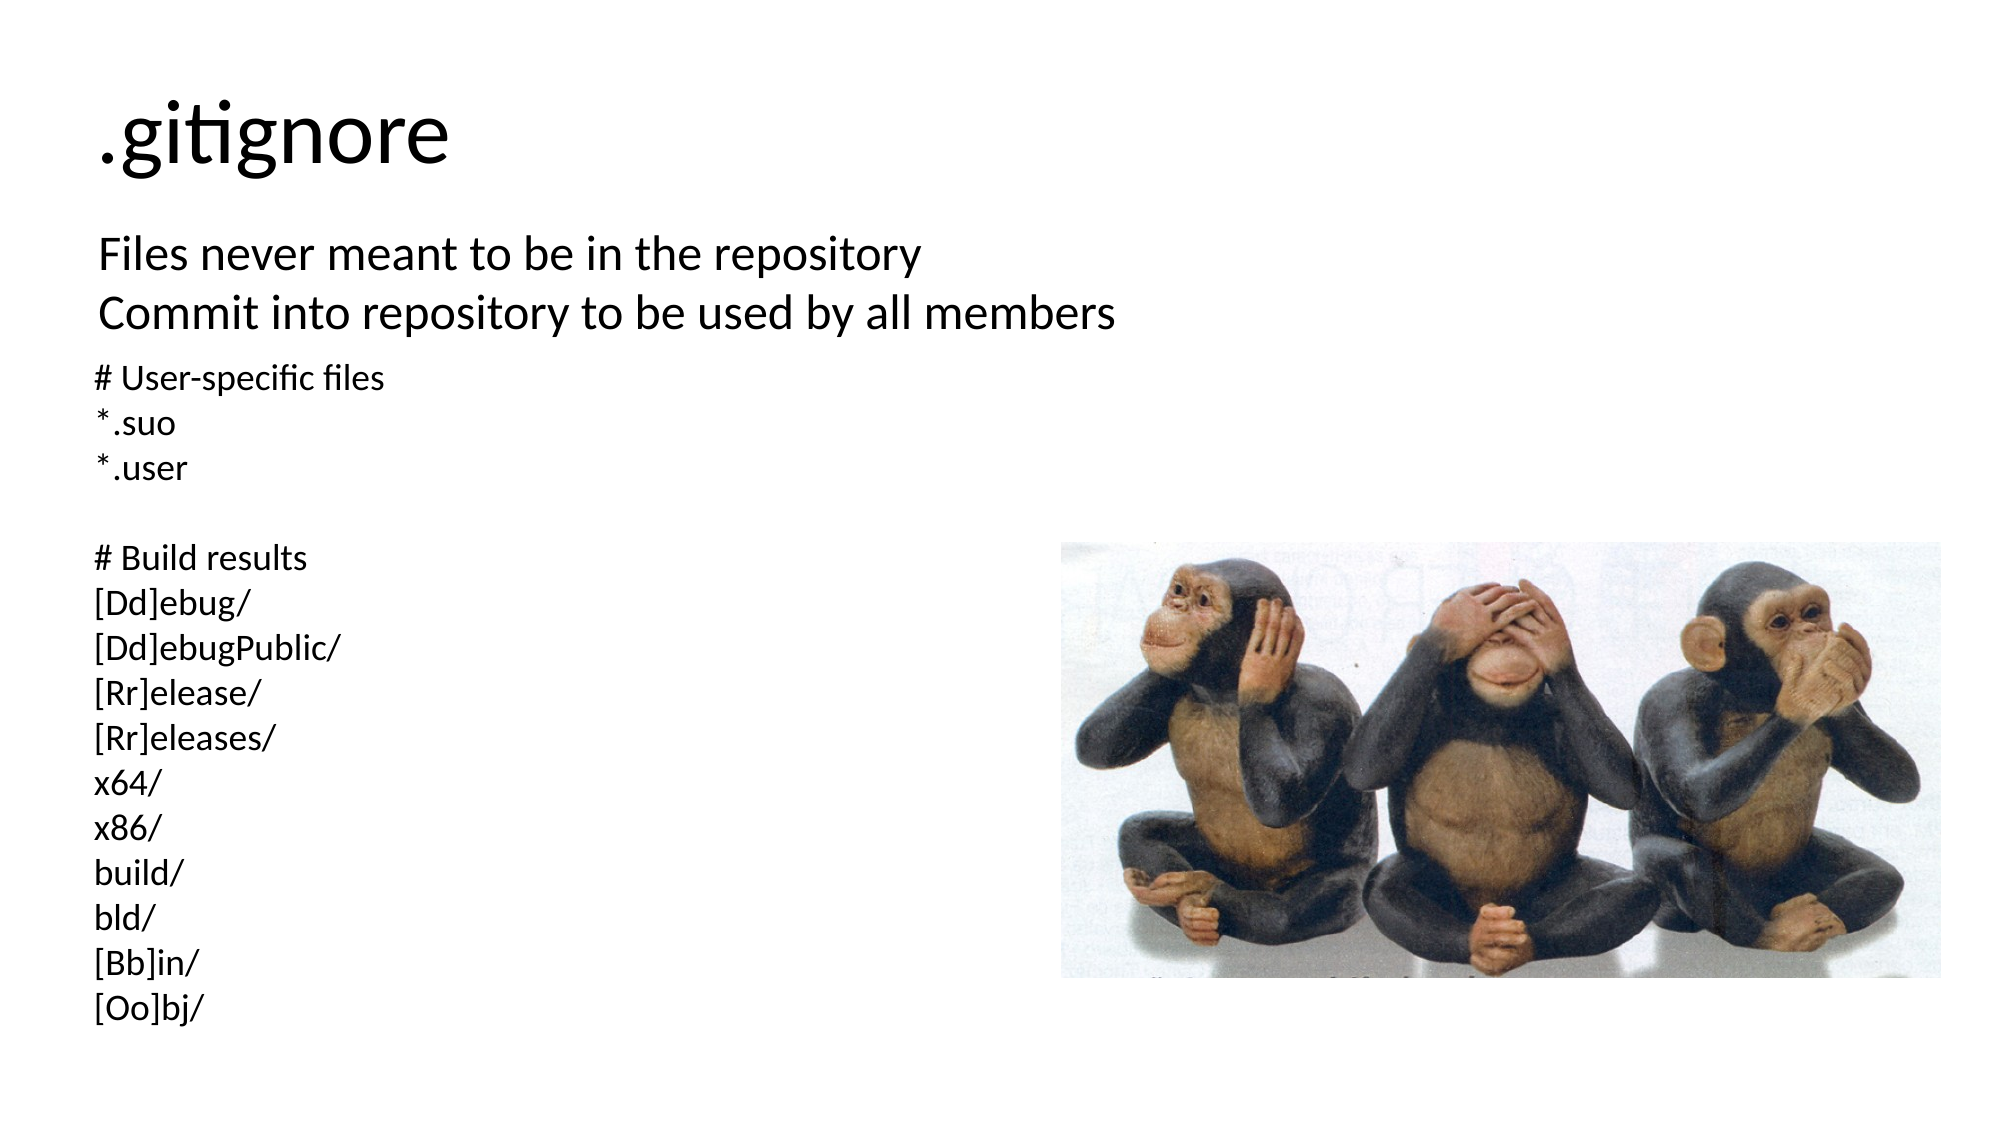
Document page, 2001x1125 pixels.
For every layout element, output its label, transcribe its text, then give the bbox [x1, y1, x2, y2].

text_box # User-specific files *.suo *.user # Build results [Dd]ebug/ [Dd]ebugPublic/ [Rr]elease/ [Rr]eleases/ x64/ x86/ build/ bld/ [Bb]in/ [Oo]bj/ [78, 345, 1079, 1035]
text_box .gitignore [81, 64, 467, 190]
text_box Files never meant to be in the repository Commit into repository to be used by all members [83, 212, 1132, 408]
picture [1061, 542, 1941, 978]
